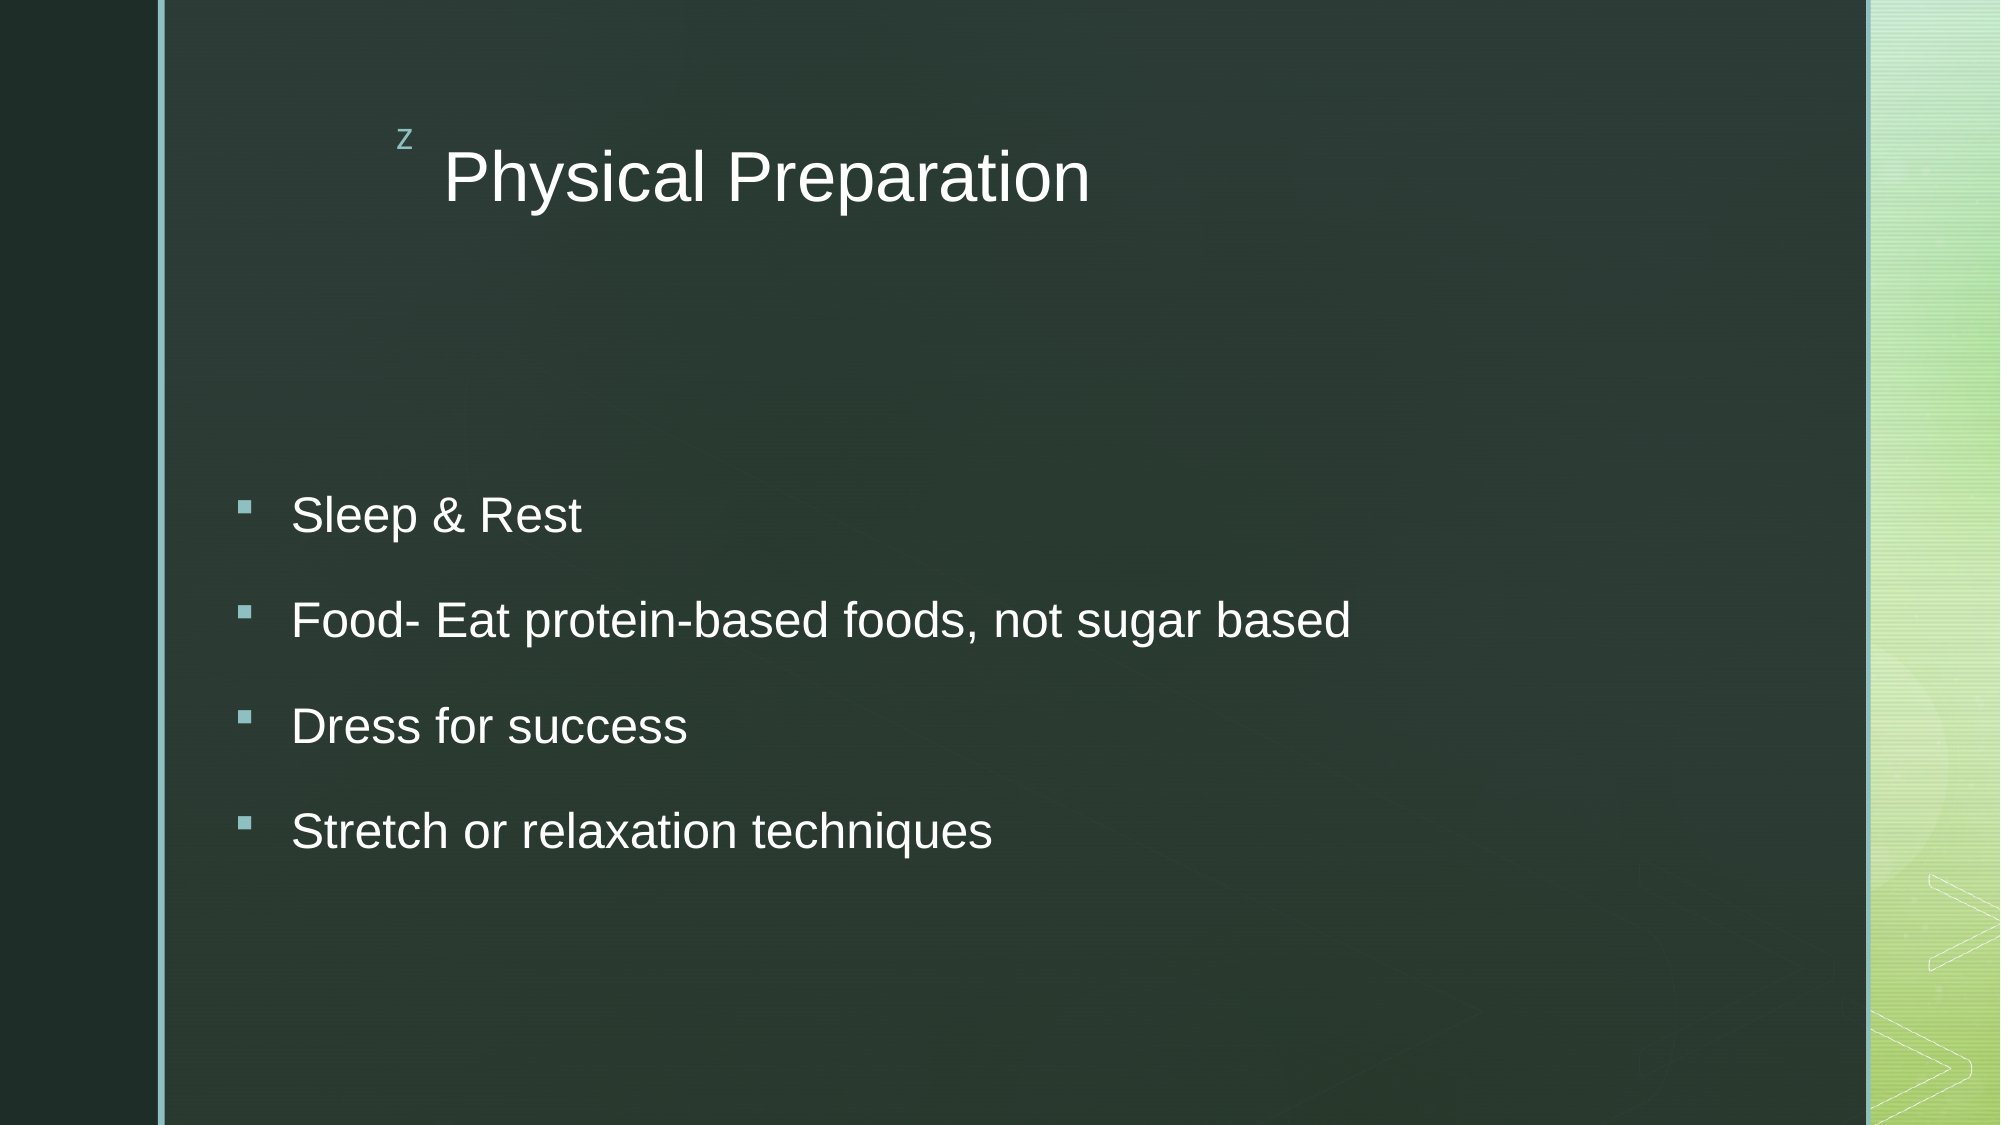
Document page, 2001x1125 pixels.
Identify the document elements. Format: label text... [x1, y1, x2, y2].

list Sleep & Rest Food- Eat protein-based foods, not sugar based Dress for success Stretch or relaxation techniques [219, 336, 1499, 993]
picture [1871, 0, 2001, 1125]
title Physical Preparation [428, 132, 1734, 310]
